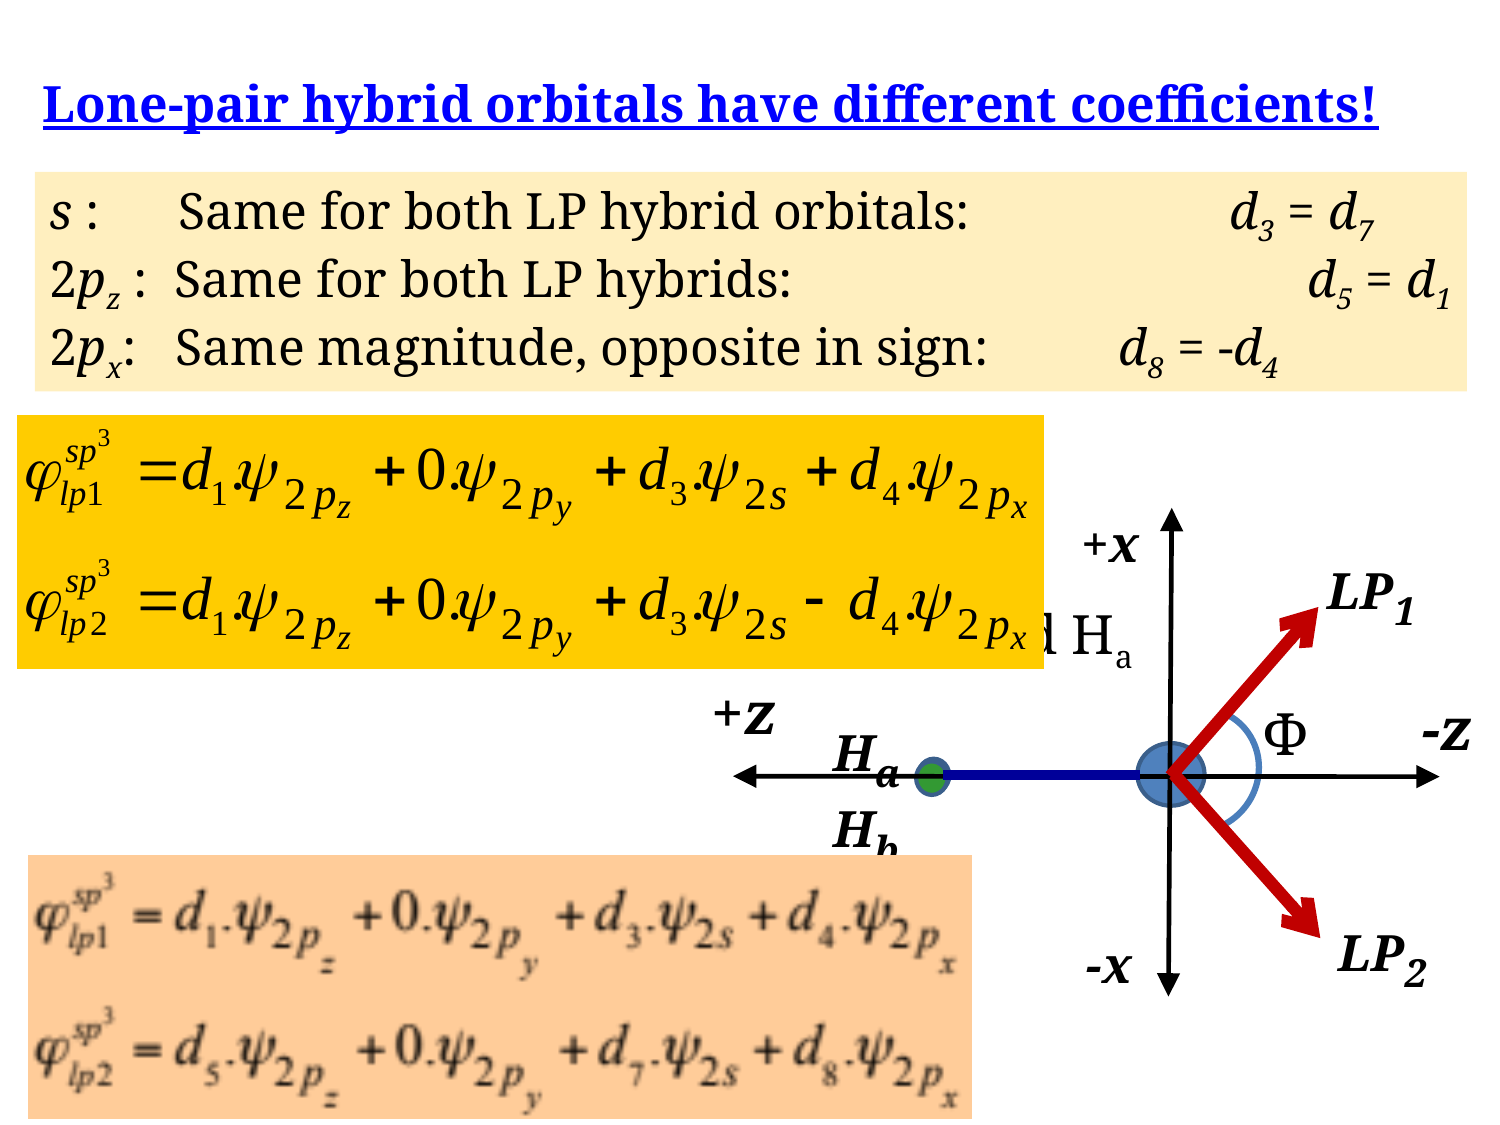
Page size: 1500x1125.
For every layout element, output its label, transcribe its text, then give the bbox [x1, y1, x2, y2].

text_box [16, 414, 1045, 670]
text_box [685, 505, 1498, 1002]
text_box Lone-pair hybrid orbitals have different coefficients! [28, 0, 1500, 214]
text_box s : Same for both LP hybrid orbitals: d3 = d7 2pz : Same for both LP hybrids: d5 = d1 2px: Same magnitude, opposite in sign: d8 = -d4 [34, 171, 1467, 392]
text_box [27, 855, 973, 1120]
